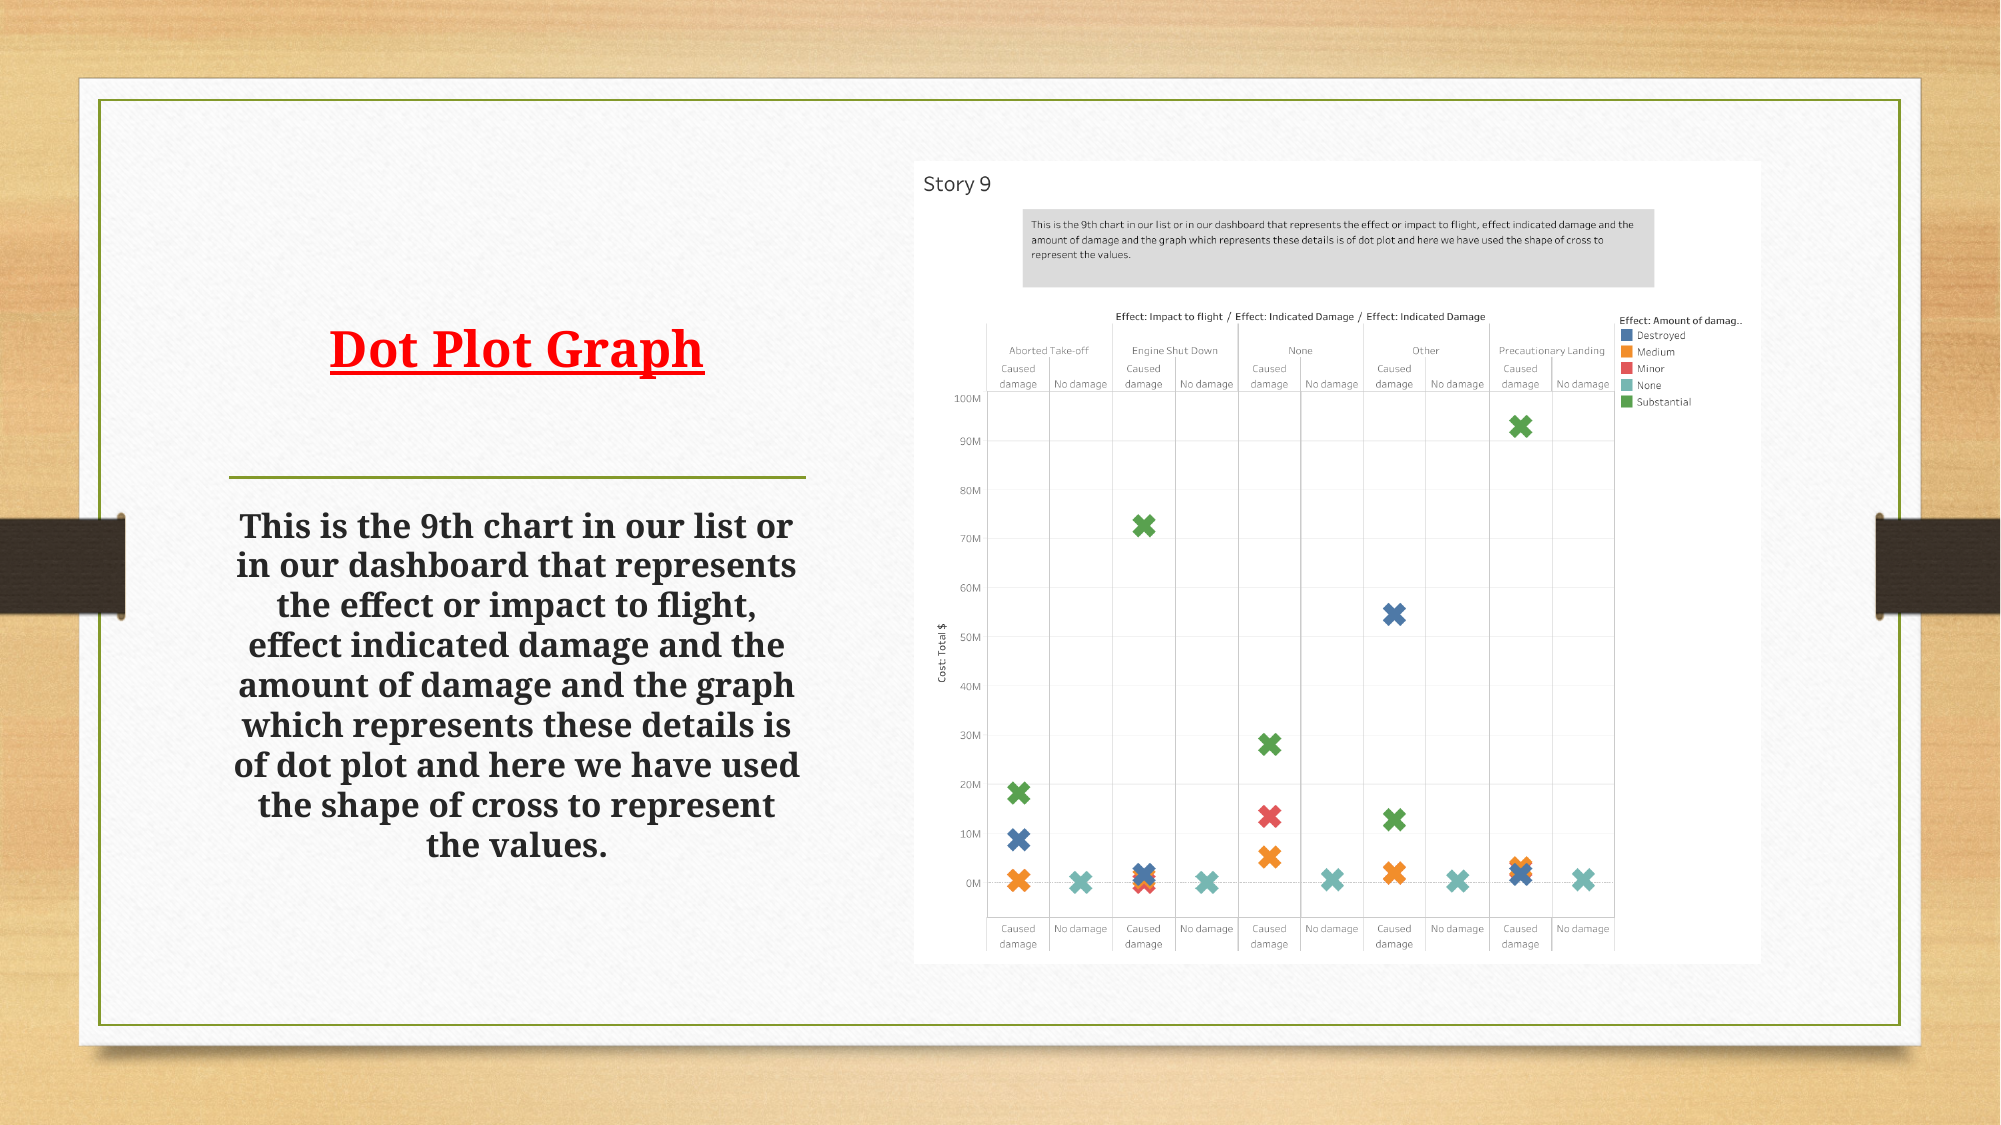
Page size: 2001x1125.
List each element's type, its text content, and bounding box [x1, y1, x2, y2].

list This is the 9th chart in our list or in our dashboard that represents the effect or impact to flight, effect indicated damage and the amount of damage and the graph which represents these details is of dot plot and here we have used the shape of cross to represent the values. [212, 497, 823, 898]
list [914, 160, 1761, 965]
title Dot Plot Graph [212, 227, 823, 385]
picture [0, 0, 2001, 1125]
